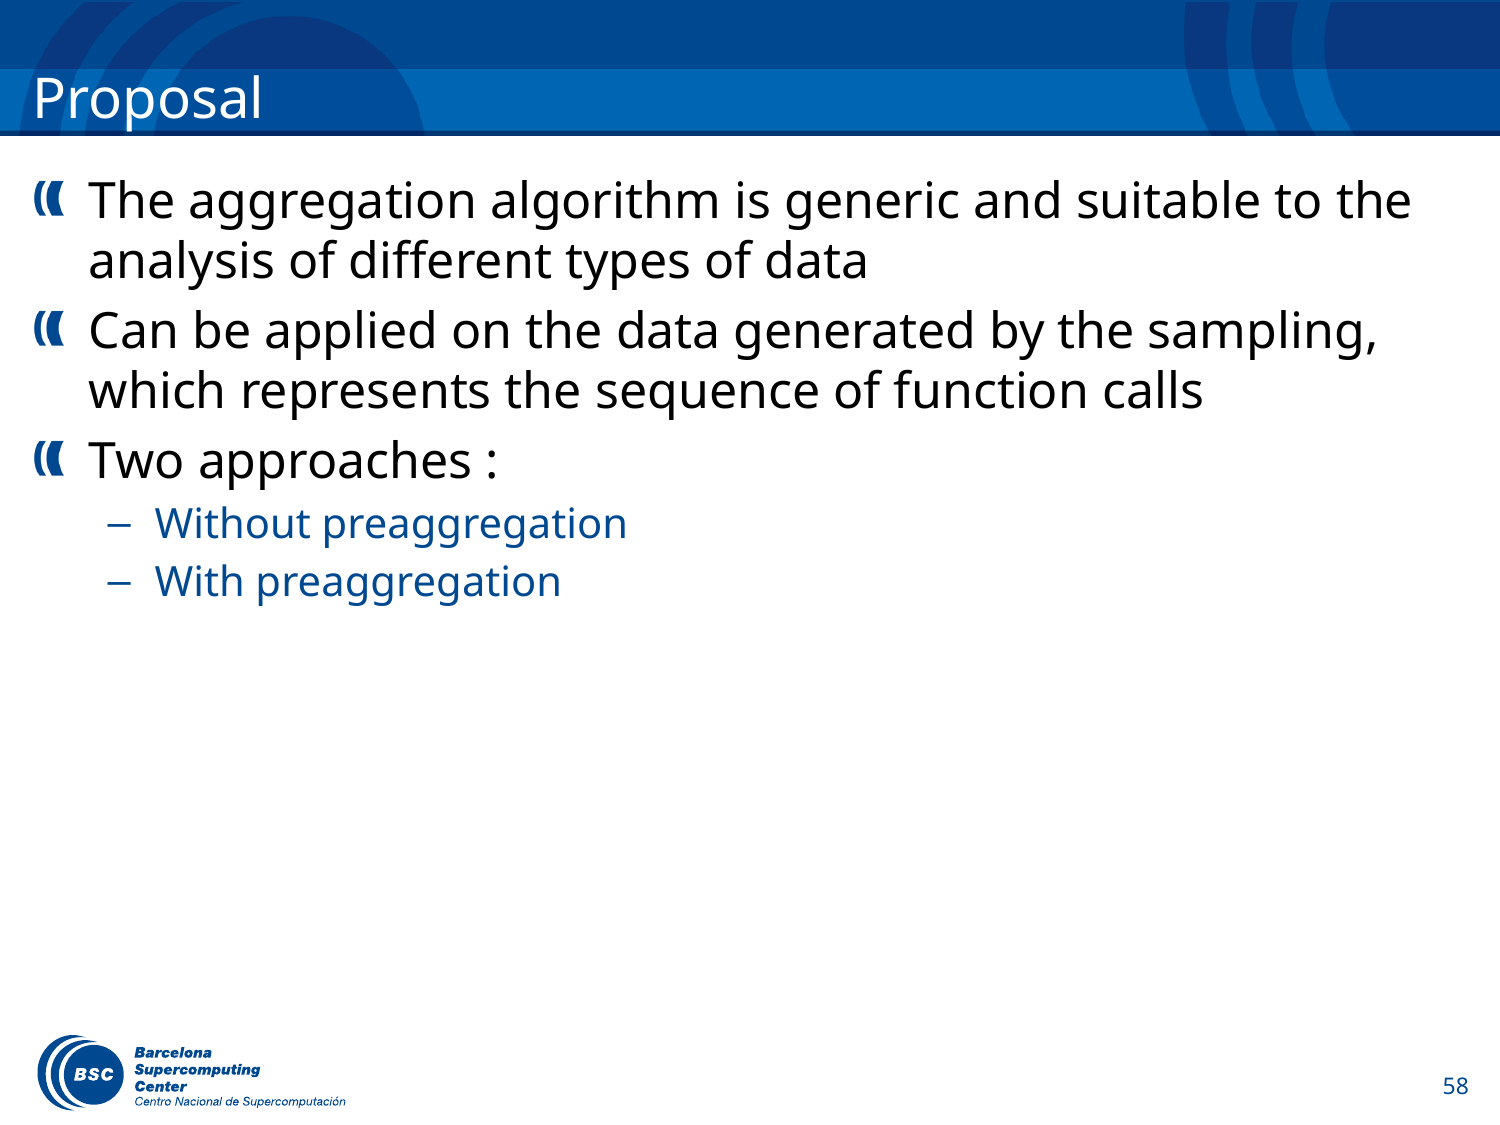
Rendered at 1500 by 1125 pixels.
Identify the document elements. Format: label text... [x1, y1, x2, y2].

title Proposal [17, 7, 1483, 138]
picture [0, 0, 1500, 136]
picture [32, 440, 65, 476]
list The aggregation algorithm is generic and suitable to the analysis of different types of data Can be applied on the data generated by the sampling, which represents the sequence of function calls Two approaches : Without preaggregation With preaggregation [17, 160, 1483, 1012]
slide_number 58 [1411, 1042, 1484, 1111]
picture [32, 310, 65, 346]
picture [32, 180, 65, 216]
